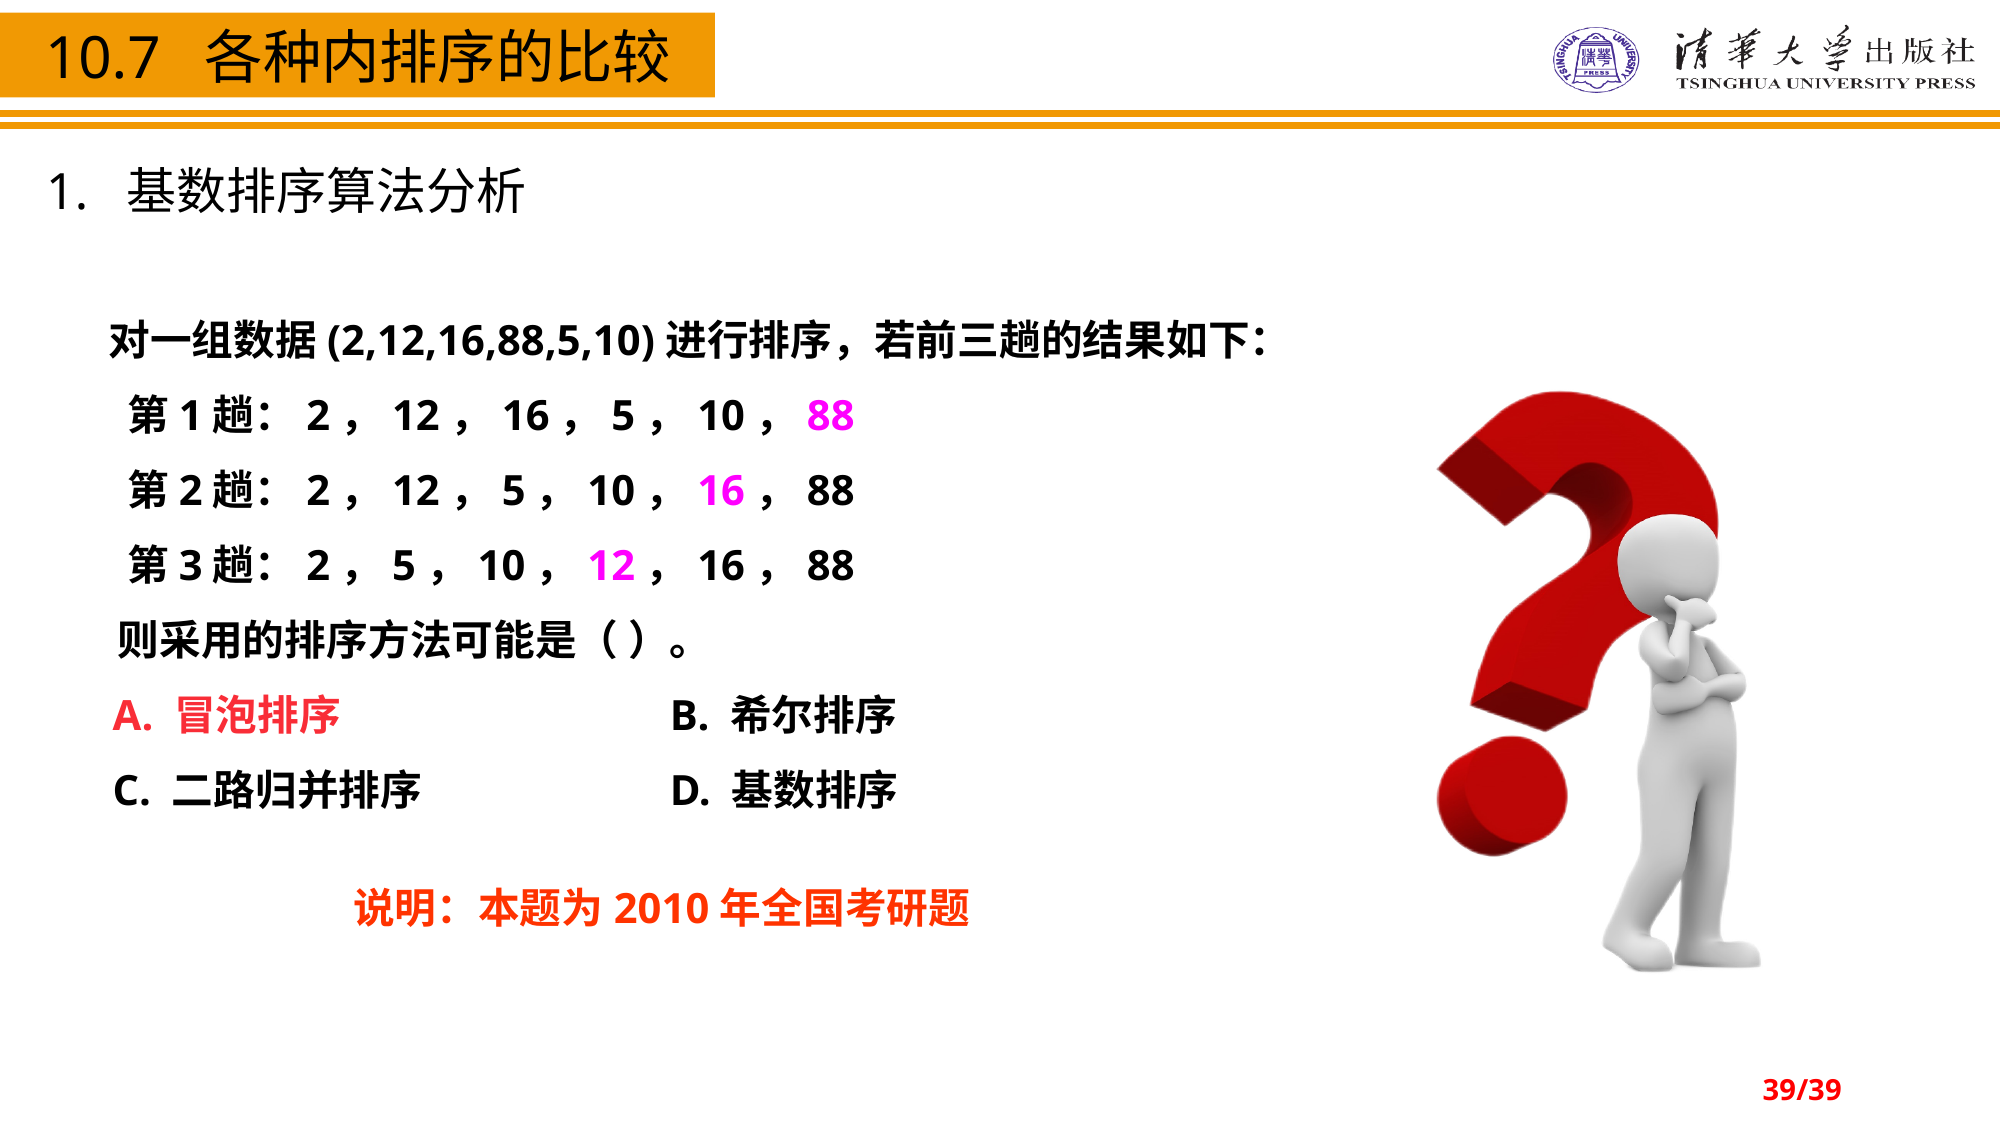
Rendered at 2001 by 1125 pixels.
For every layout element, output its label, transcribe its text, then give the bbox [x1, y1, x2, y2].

slide_number /39 [1748, 1075, 2000, 1124]
text_box 对一组数据(2,12,16,88,5,10)进行排序，若前三趟的结果如下： 第1趟：2，12，16，5，10，88 第2趟：2，12，5，10，16，88 第3趟：2，5，10，12，16，88 则采用的排序方法可能是（ ）。 A. 冒泡排序 B. 希尔排序 C. 二路归并排序 D. 基数排序 [54, 281, 1390, 822]
text_box 说明：本题为2010年全国考研题 [338, 874, 1030, 940]
picture [1260, 328, 2000, 1069]
text_box 1. 基数排序算法分析 [31, 152, 747, 227]
text_box 10.7 各种内排序的比较 [0, 12, 715, 98]
picture [1504, 0, 2001, 144]
